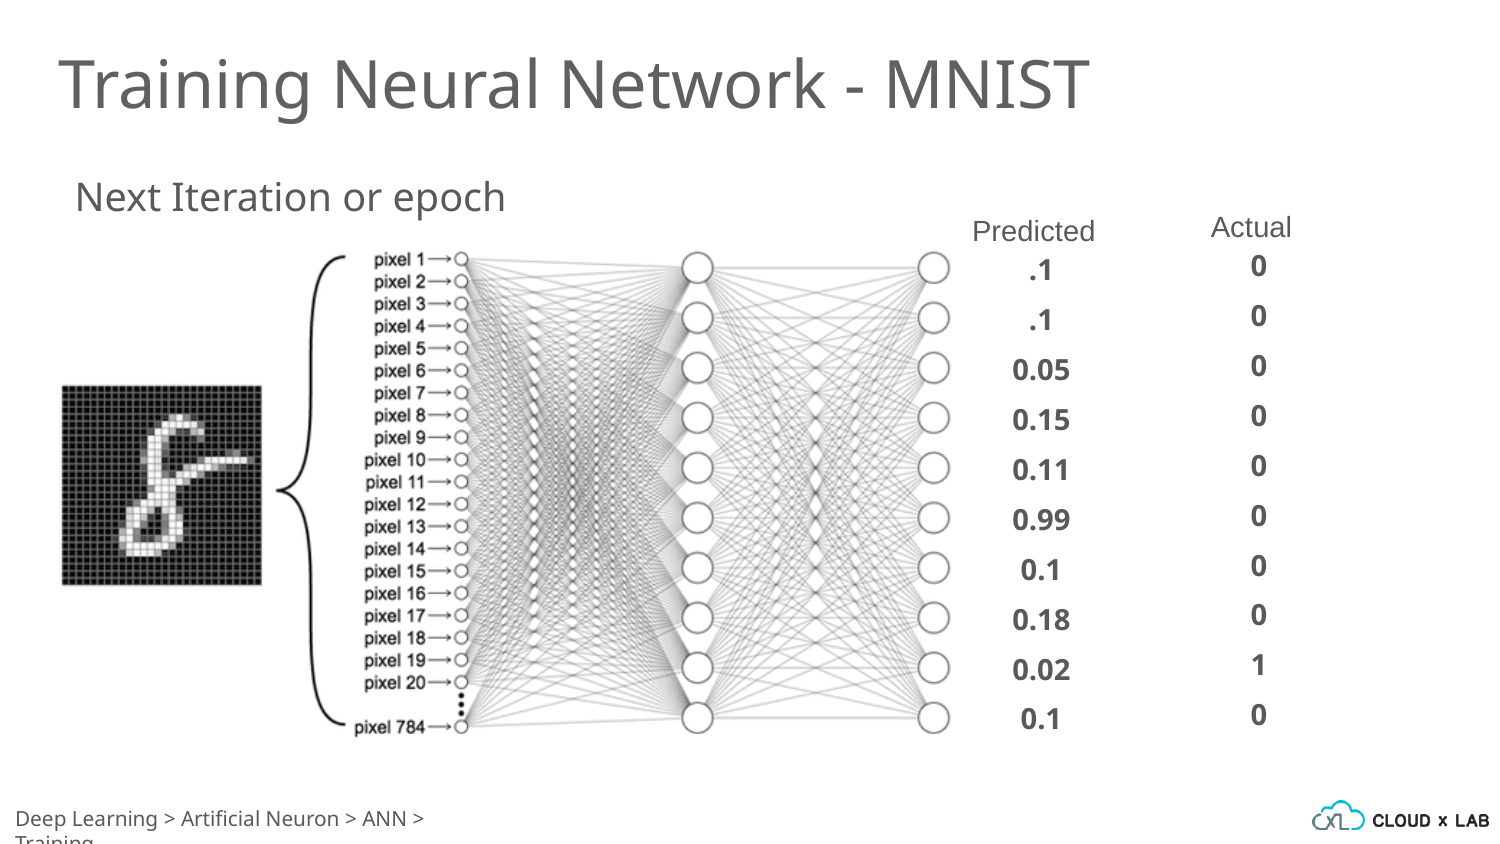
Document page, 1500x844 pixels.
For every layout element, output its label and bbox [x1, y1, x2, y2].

picture [1312, 800, 1490, 830]
picture [58, 248, 971, 747]
text_box [58, 36, 1442, 138]
text_box [0, 790, 498, 836]
text_box [69, 142, 1357, 749]
